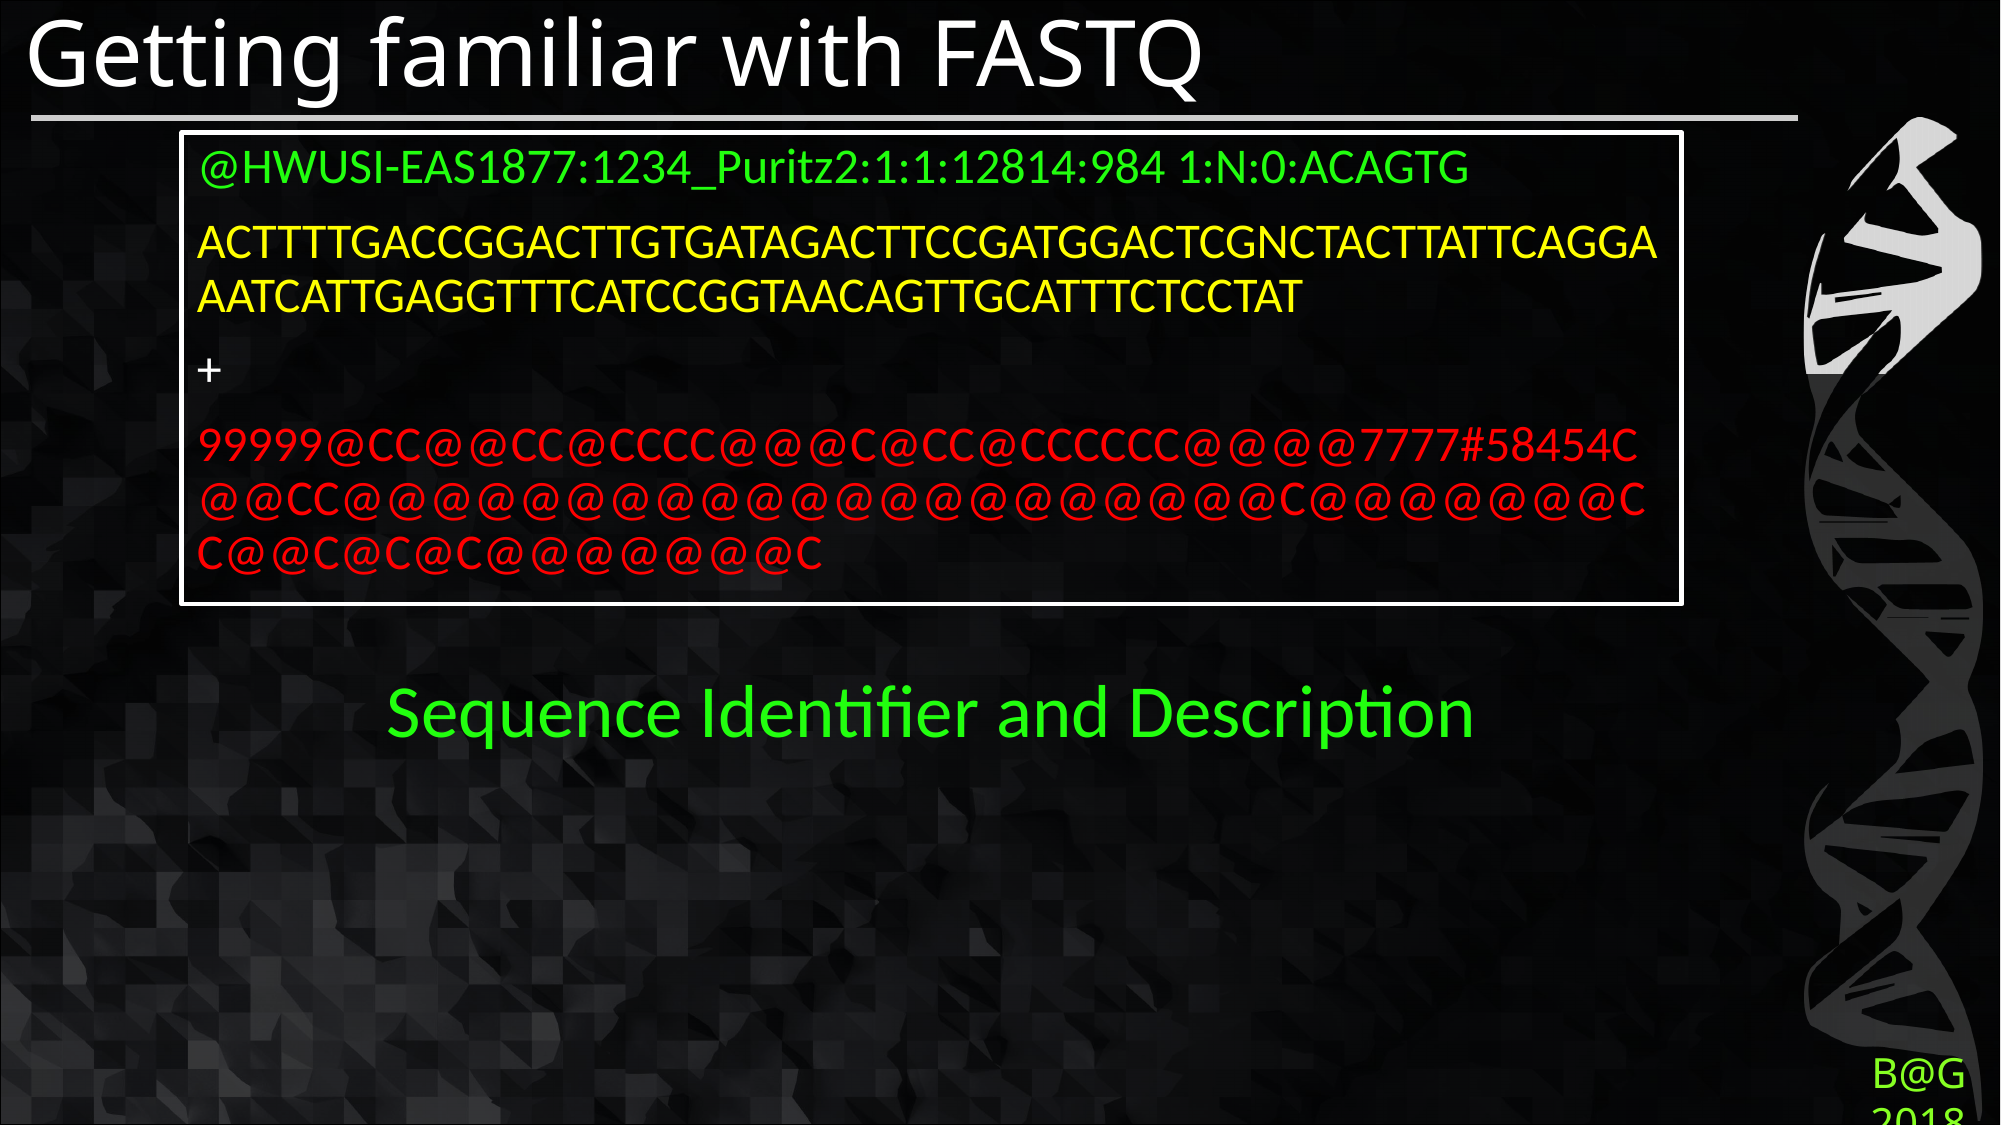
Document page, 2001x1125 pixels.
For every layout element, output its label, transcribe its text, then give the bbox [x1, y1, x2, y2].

text_box Sequence Identifier and Description [181, 655, 1682, 851]
picture [1, 1, 1999, 1124]
list @HWUSI-EAS1877:1234_Puritz2:1:1:12814:984 1:N:0:ACAGTG ACTTTTGACCGGACTTGTGATAGACTTCCGATGGACTCGNCTACTTATTCAGGAAATCATTGAGGTTTCATCCGGTAACAGTTGCATTTCTCCTAT + 99999@CC@@CC@CCCC@@@C@CC@CCCCCC@@@@7777#58454C@@CC@@@@@@@@@@@@@@@@@@@@@C@@@@@@@CC@@C@C@C@@@@@@@C [181, 132, 1682, 605]
text_box B@G 2018 [1777, 1069, 1970, 1125]
title Getting familiar with FASTQ [9, 0, 1655, 218]
